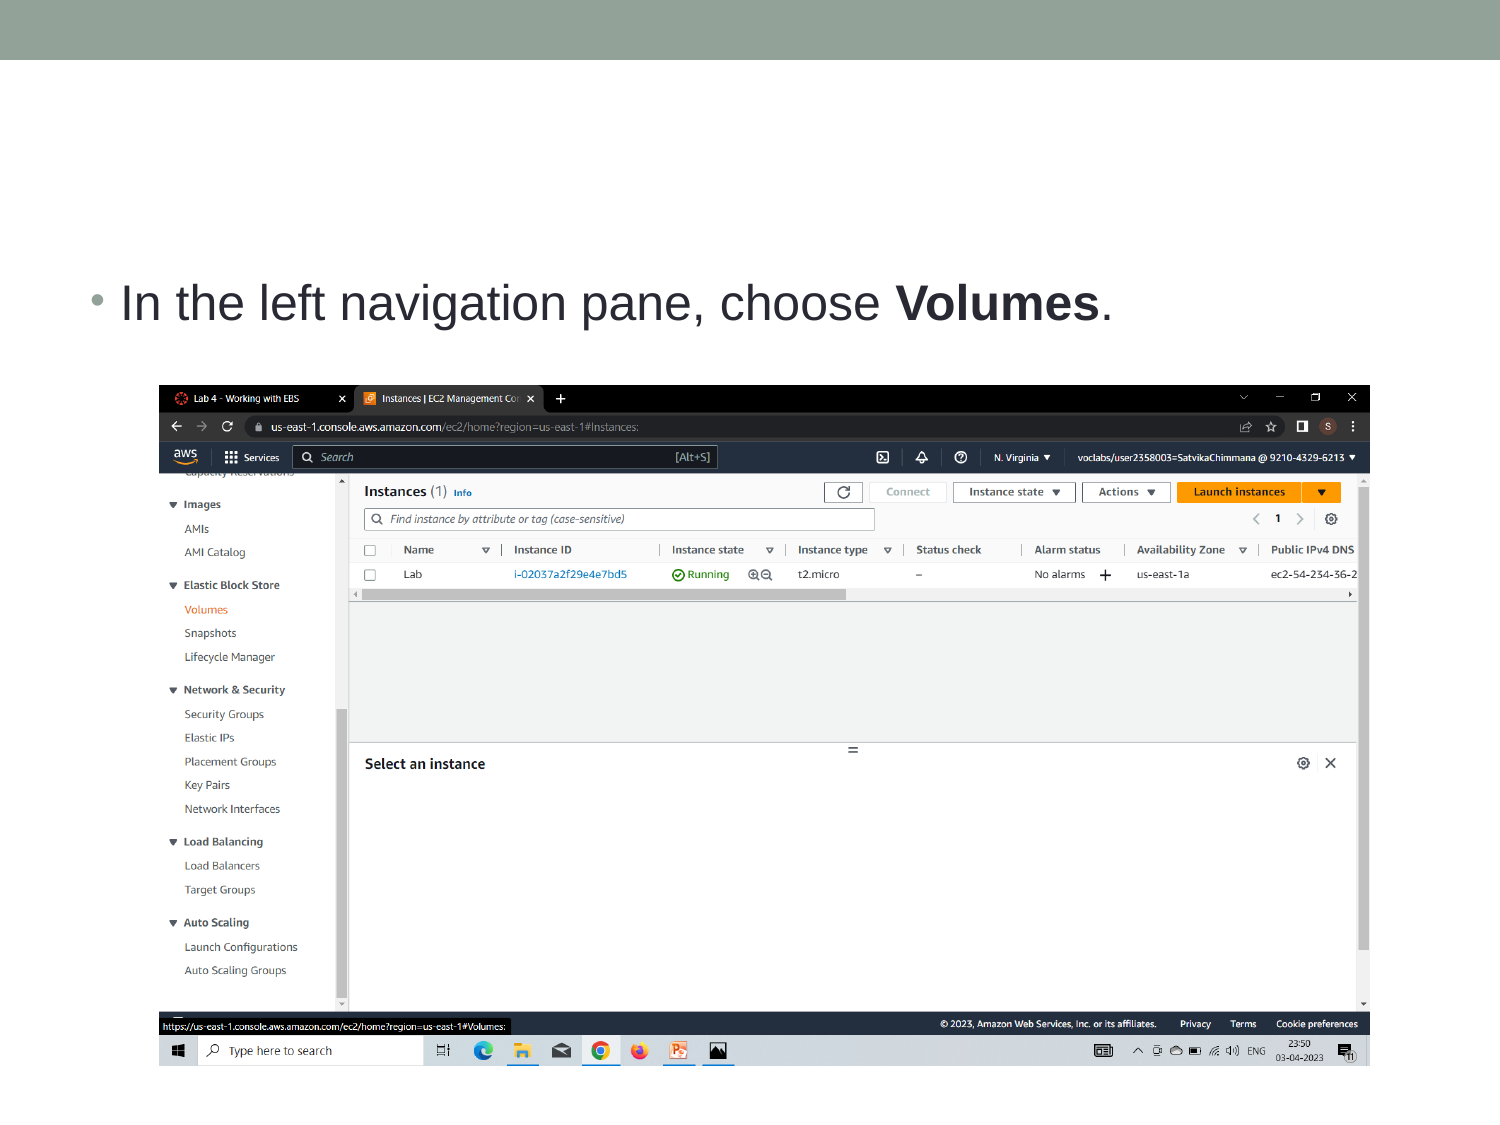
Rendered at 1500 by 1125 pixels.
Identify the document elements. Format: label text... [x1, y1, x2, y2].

list In the left navigation pane, choose Volumes. [75, 262, 1425, 1063]
picture [159, 385, 1370, 1067]
